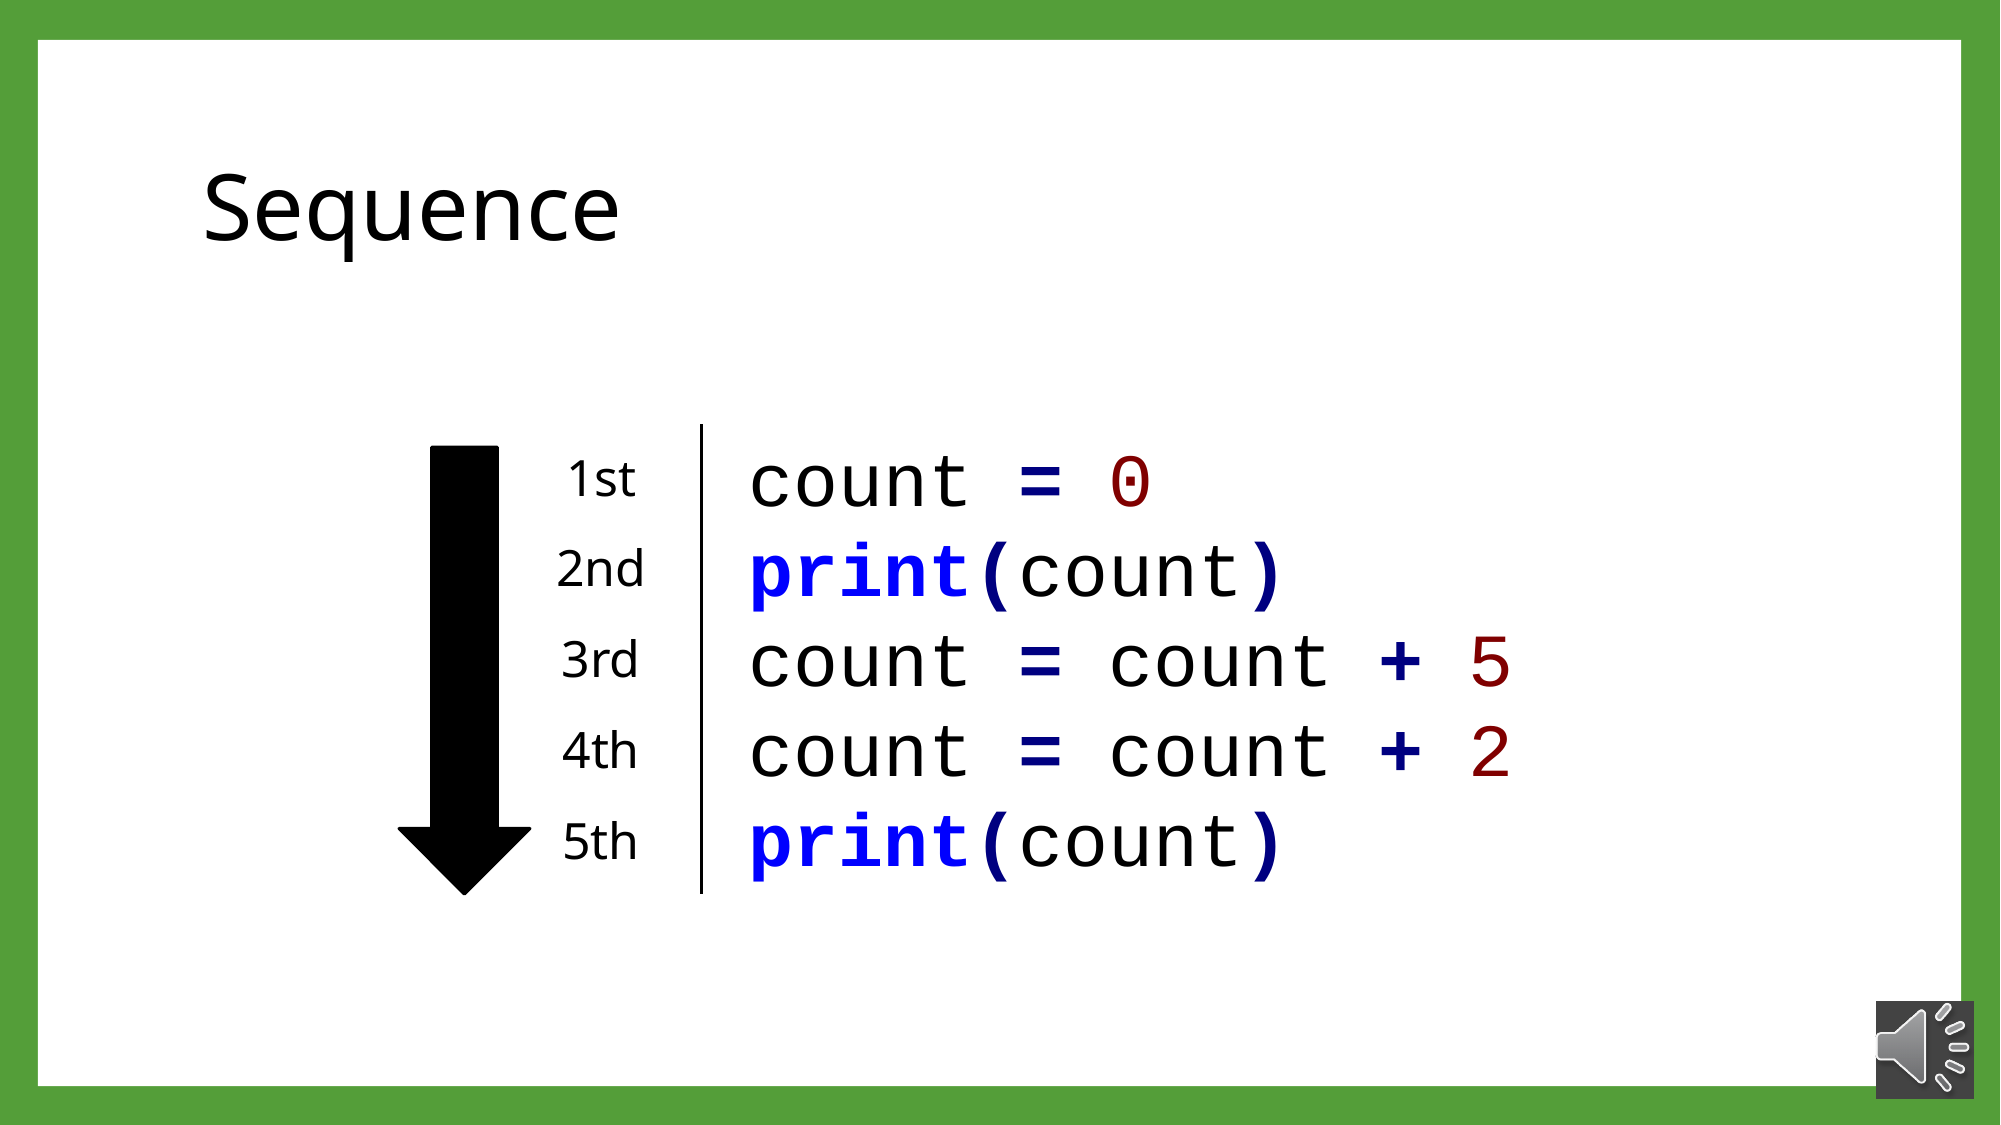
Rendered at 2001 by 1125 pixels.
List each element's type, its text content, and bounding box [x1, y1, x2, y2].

title Sequence [187, 99, 1808, 323]
text_box 1st [551, 438, 652, 514]
text_box 5th [547, 801, 655, 877]
text_box count = 0 print(count) count = count + 5 count = count + 2 print(count) [733, 424, 1570, 890]
text_box 2nd [541, 529, 662, 605]
text_box 3rd [546, 620, 656, 695]
picture [1874, 999, 1976, 1101]
text_box [397, 445, 532, 896]
text_box 4th [547, 711, 655, 786]
